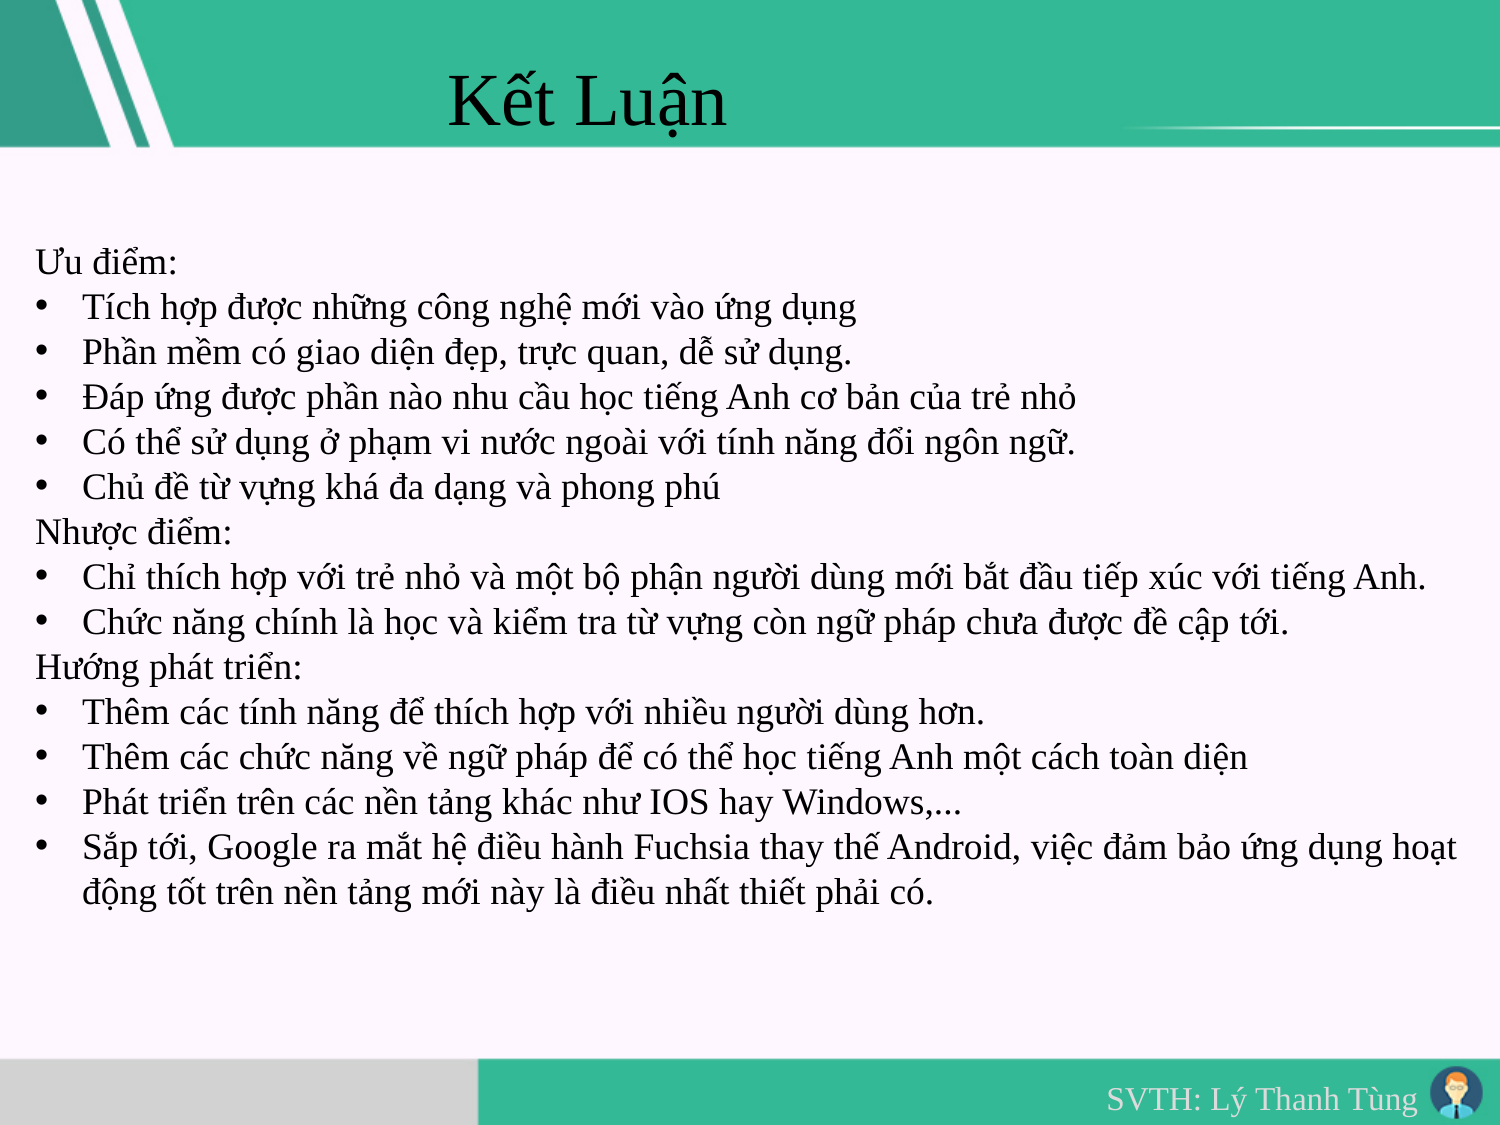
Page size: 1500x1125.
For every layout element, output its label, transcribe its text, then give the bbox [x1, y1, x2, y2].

text_box Kết Luận [432, 42, 744, 148]
text_box SVTH: Lý Thanh Tùng [1091, 1069, 1434, 1125]
picture [0, 0, 1500, 1125]
text_box Ưu điểm: Tích hợp được những công nghệ mới vào ứng dụng Phần mềm có giao diện đẹp, trực quan, dễ sử dụng. Đáp ứng được phần nào nhu cầu học tiếng Anh cơ bản của trẻ nhỏ Có thể sử dụng ở phạm vi nước ngoài với tính năng đổi ngôn ngữ. Chủ đề từ vựng khá đa dạng và phong phú Nhược điểm: Chỉ thích hợp với trẻ nhỏ và một bộ phận người dùng mới bắt đầu tiếp xúc với tiếng Anh. Chức năng chính là học và kiểm tra từ vựng còn ngữ pháp chưa được đề cập tới. Hướng phát triển: Thêm các tính năng để thích hợp với nhiều người dùng hơn. Thêm các chức năng về ngữ pháp để có thể học tiếng Anh một cách toàn diện Phát triển trên các nền tảng khác như IOS hay Windows,... Sắp tới, Google ra mắt hệ điều hành Fuchsia thay thế Android, việc đảm bảo ứng dụng hoạt động tốt trên nền tảng mới này là điều nhất thiết phải có. [20, 229, 1500, 1009]
